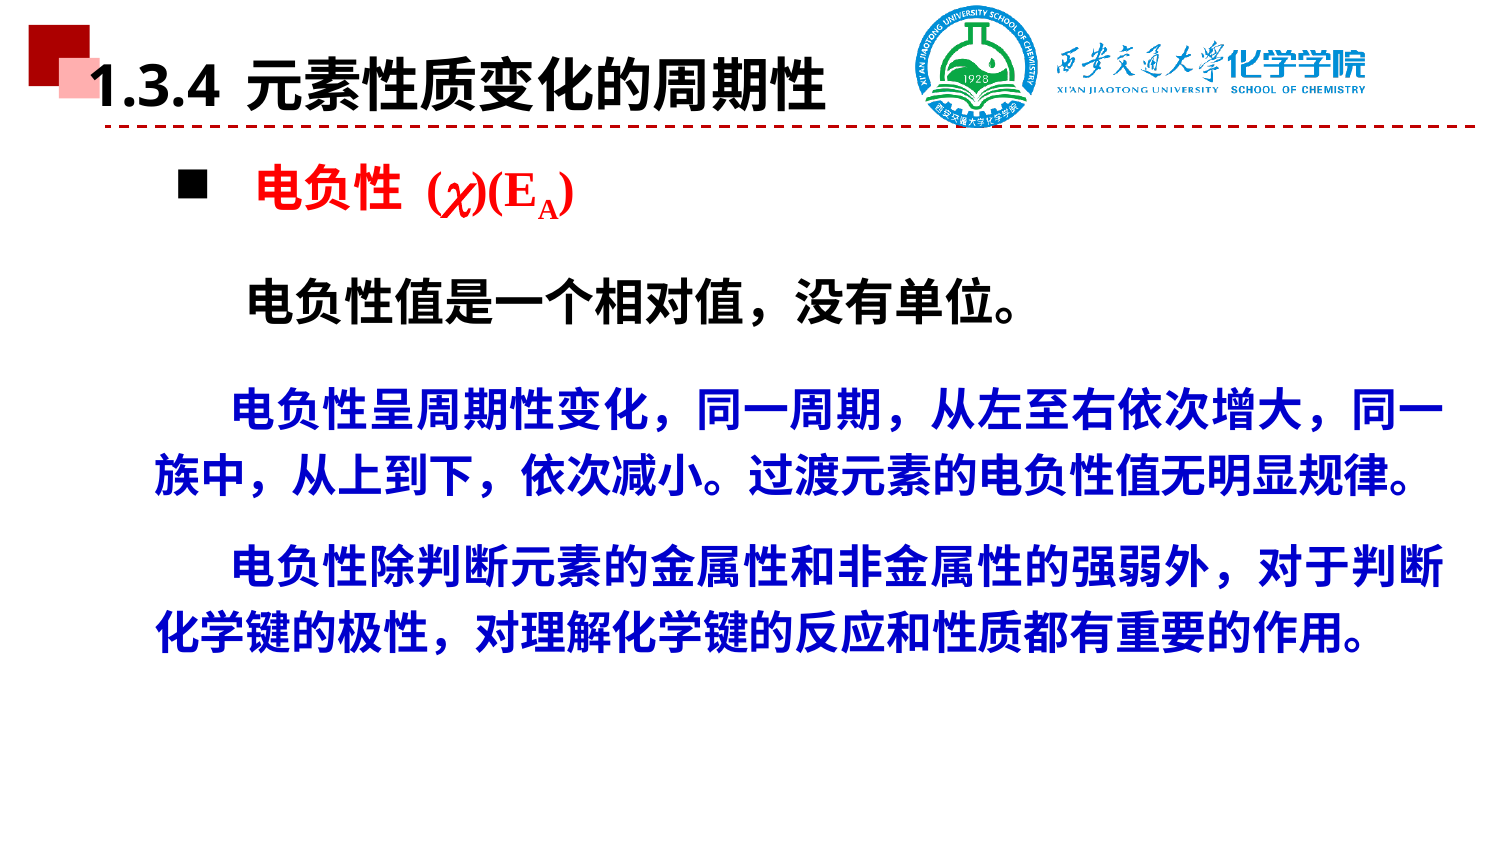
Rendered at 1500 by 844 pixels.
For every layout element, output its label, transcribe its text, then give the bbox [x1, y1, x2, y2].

picture [937, 5, 1365, 128]
text_box 电负性值是一个相对值，没有单位。 [183, 246, 1388, 386]
picture [915, 5, 967, 40]
text_box 电负性呈周期性变化，同一周期，从左至右依次增大，同一族中，从上到下，依次减小。过渡元素的电负性值无明显规律。 电负性除判断元素的金属性和非金属性的强弱外，对于判断化学键的极性，对理解化学键的反应和性质都有重要的作用。 [112, 362, 1459, 670]
text_box 1.3.4 元素性质变化的周期性 [72, 40, 983, 126]
text_box 电负性 ()(EA) [159, 149, 995, 233]
